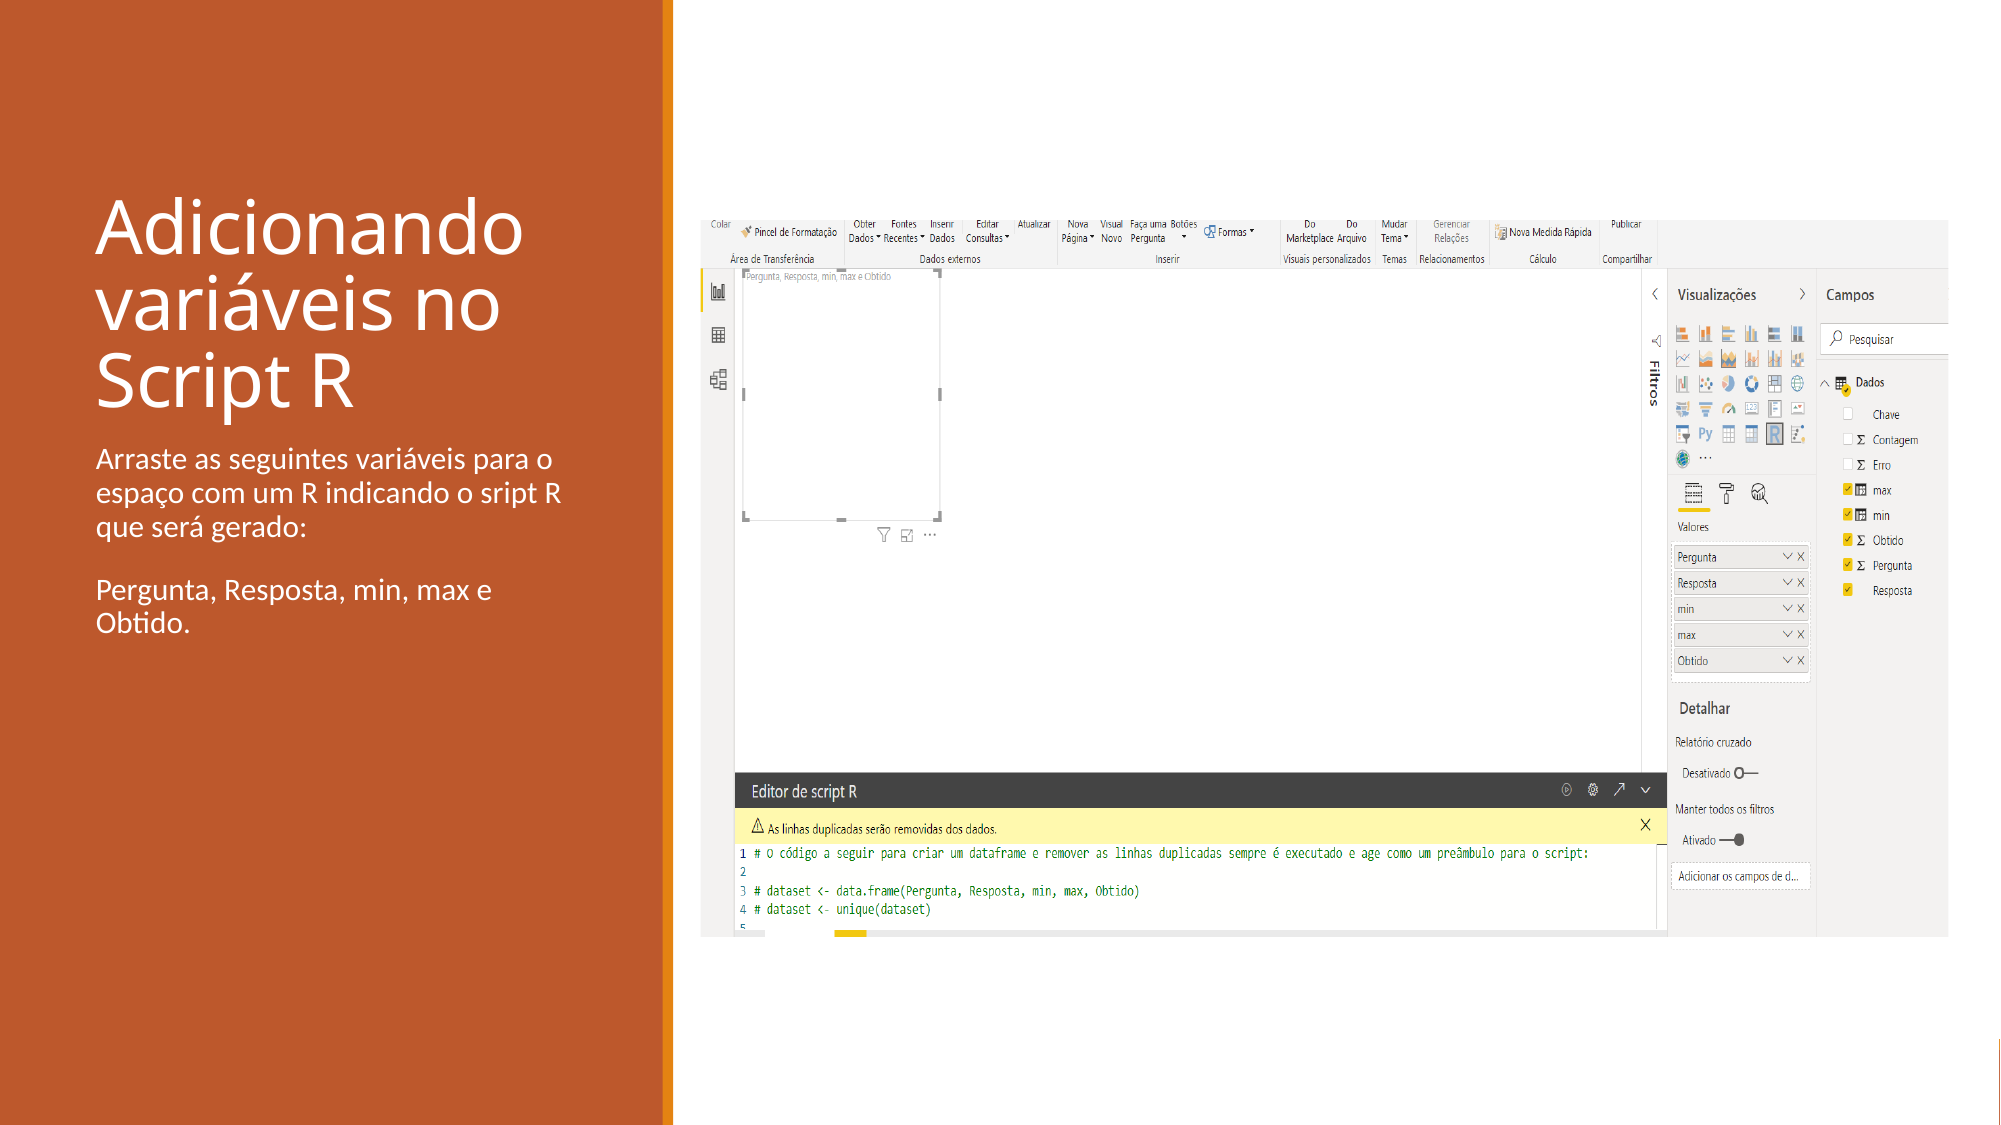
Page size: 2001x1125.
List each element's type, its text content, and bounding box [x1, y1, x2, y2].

text_box [674, 0, 2000, 1125]
text_box [0, 0, 661, 1125]
title Adicionando variáveis no Script R [80, 84, 587, 430]
text_box [661, 0, 674, 1125]
picture [699, 219, 1949, 938]
list Arraste as seguintes variáveis para o espaço com um R indicando o sript R que será gerado: Pergunta, Resposta, min, max e Obtido. [80, 435, 587, 983]
